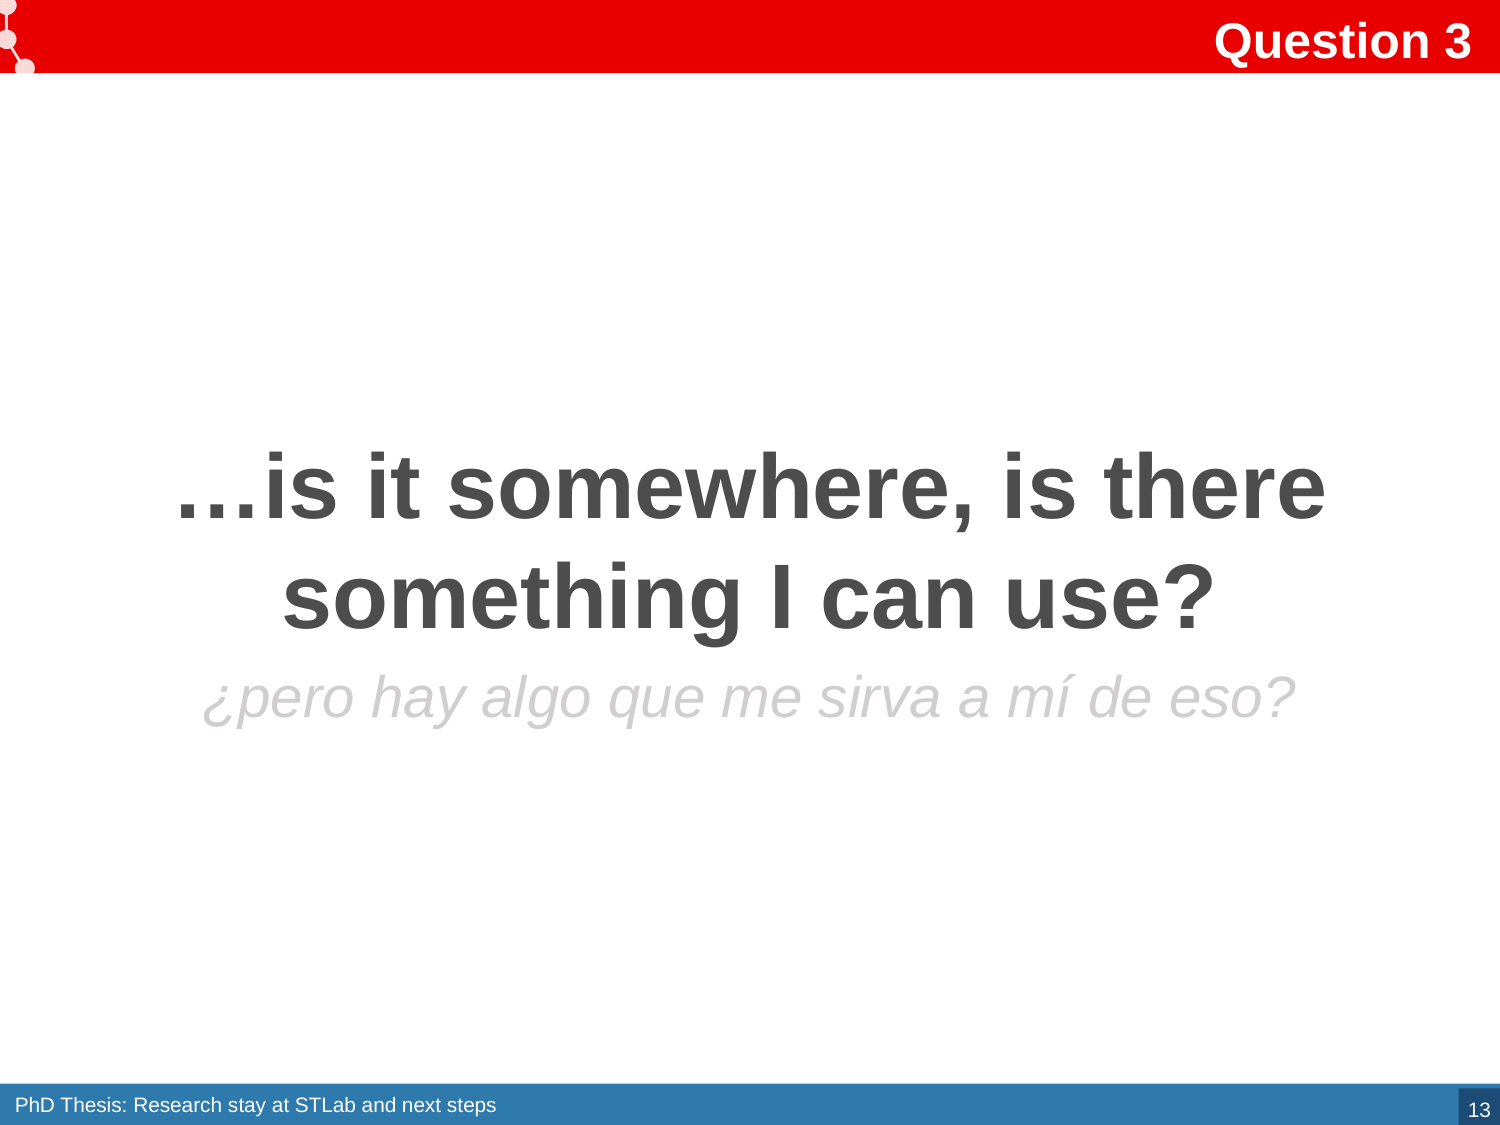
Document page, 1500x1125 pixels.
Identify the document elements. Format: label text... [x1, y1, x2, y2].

title Question 3 [212, 13, 1488, 64]
slide_number 13 [1458, 1088, 1500, 1125]
list …is it somewhere, is there something I can use? ¿pero hay algo que me sirva a mí de eso? [112, 118, 1388, 1038]
